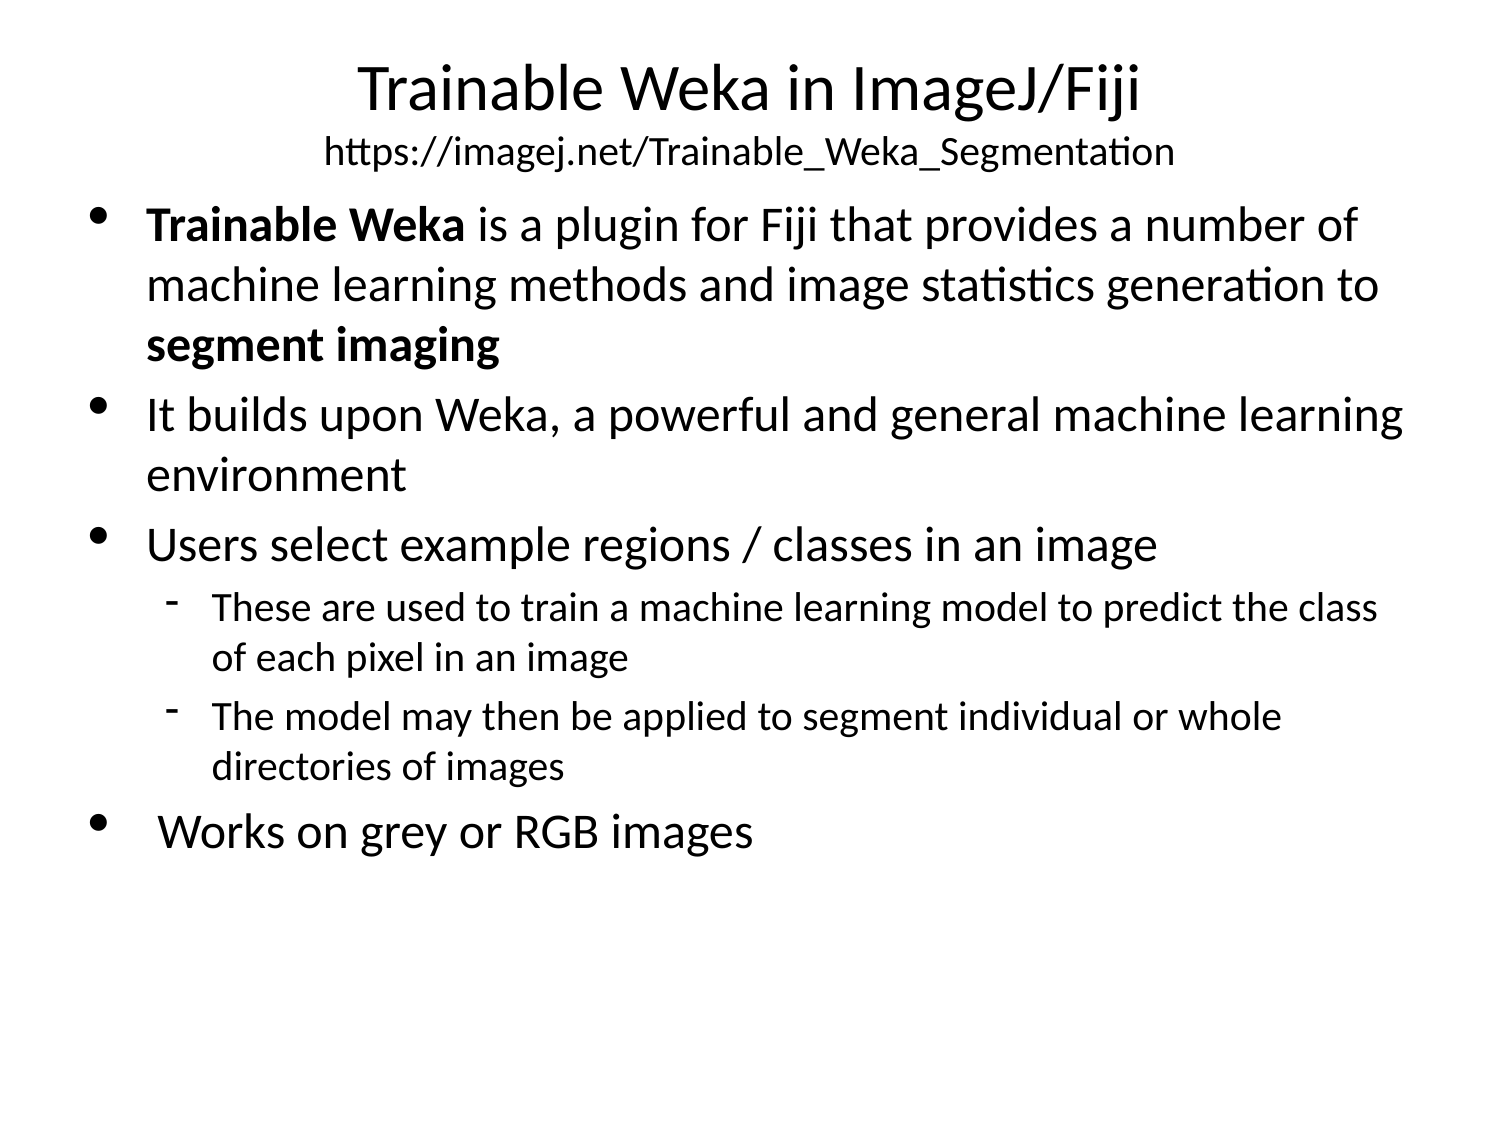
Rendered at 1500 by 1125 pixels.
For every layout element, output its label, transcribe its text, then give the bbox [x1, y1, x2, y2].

text_box Trainable Weka is a plugin for Fiji that provides a number of machine learning methods and image statistics generation to segment imaging It builds upon Weka, a powerful and general machine learning environment Users select example regions / classes in an image These are used to train a machine learning model to predict the class of each pixel in an image The model may then be applied to segment individual or whole directories of images Works on grey or RGB images [75, 184, 1425, 1005]
text_box Trainable Weka in ImageJ/Fiji https://imagej.net/Trainable_Weka_Segmentation [75, 45, 1425, 173]
